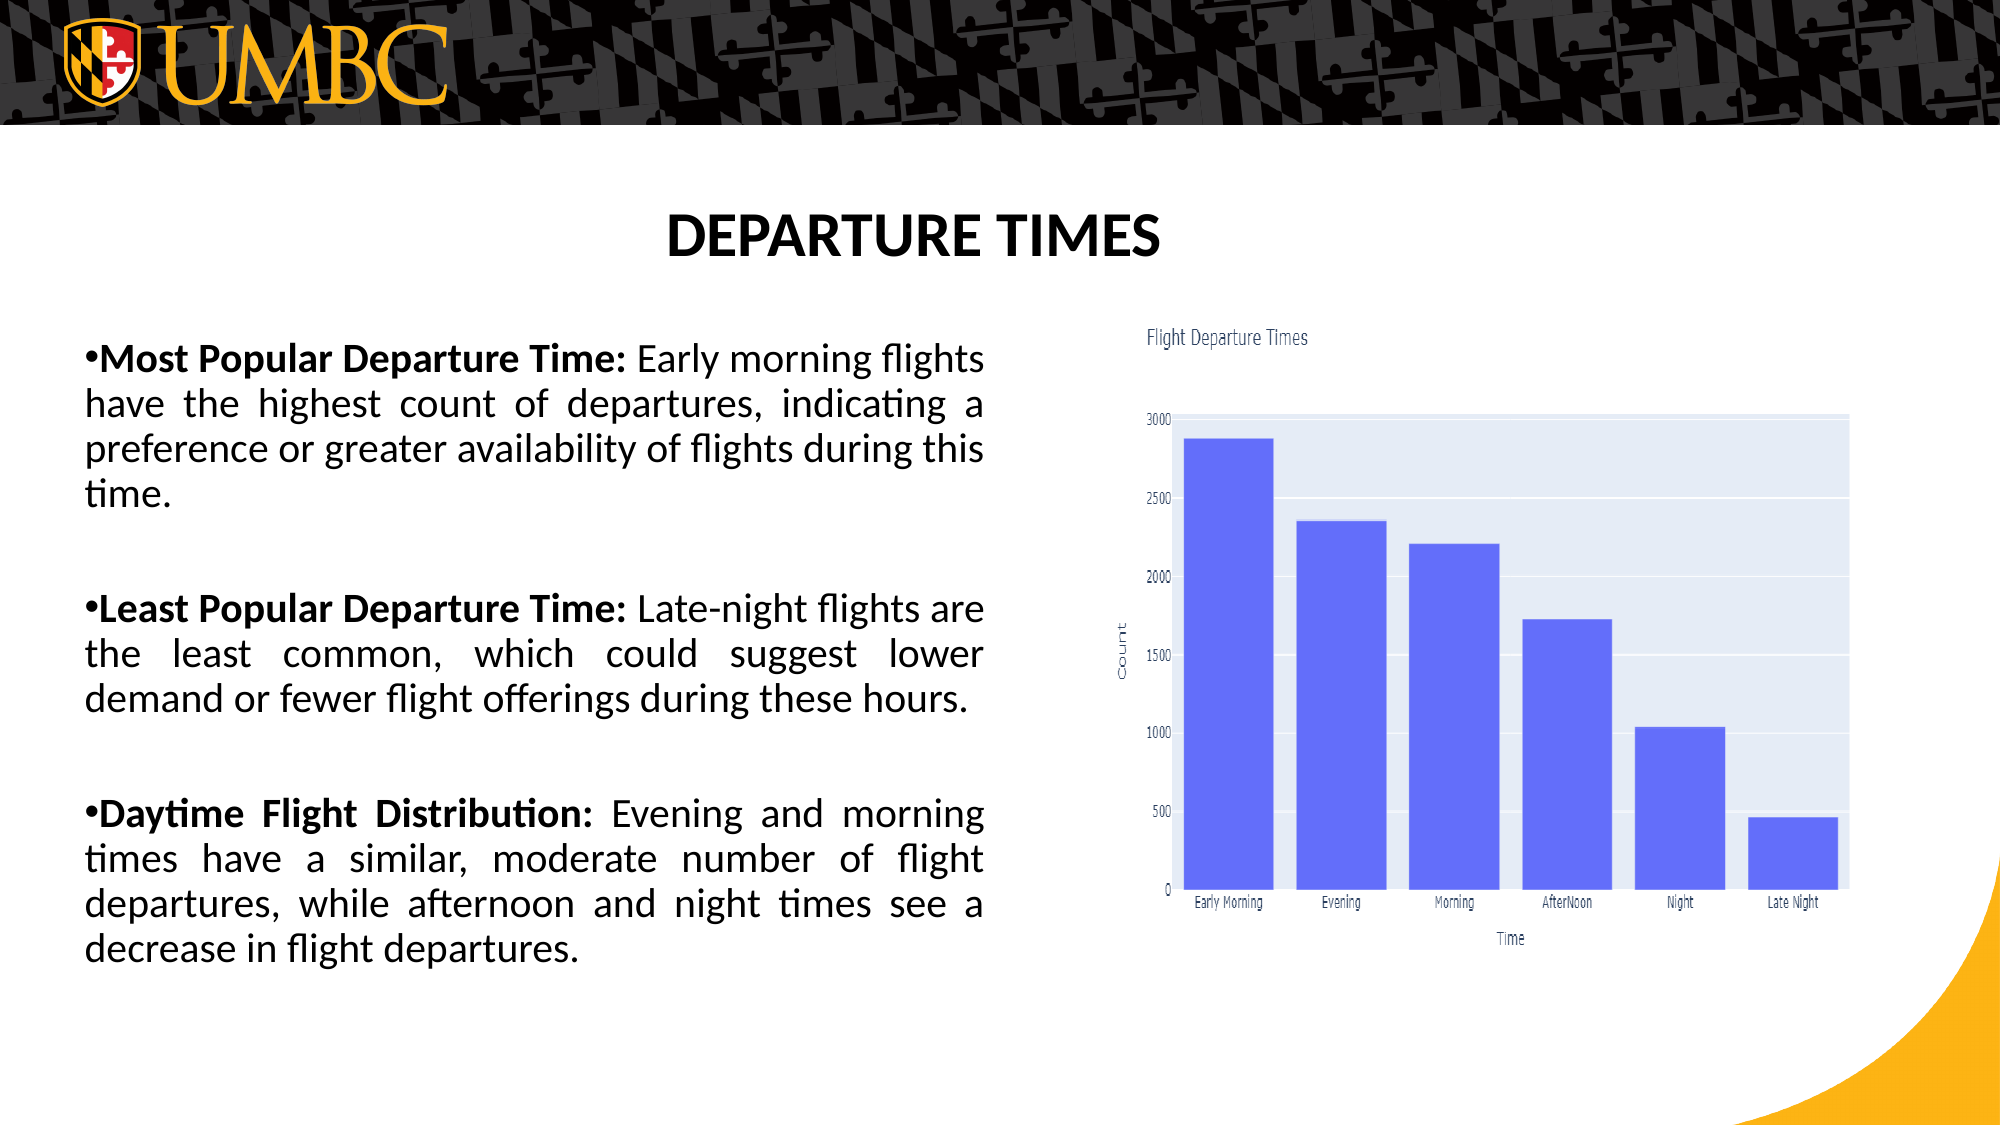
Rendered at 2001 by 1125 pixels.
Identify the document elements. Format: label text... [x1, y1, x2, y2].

text_box Most Popular Departure Time: Early morning flights have the highest count of departures, indicating a preference or greater availability of flights during this time. Least Popular Departure Time: Late-night flights are the least common, which could suggest lower demand or fewer flight offerings during these hours. Daytime Flight Distribution: Evening and morning times have a similar, moderate number of flight departures, while afternoon and night times see a decrease in flight departures. [69, 328, 1000, 1001]
title DEPARTURE TIMES [596, 184, 1233, 278]
picture [0, 0, 2000, 125]
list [1106, 276, 1914, 1002]
picture [1732, 853, 2000, 1125]
